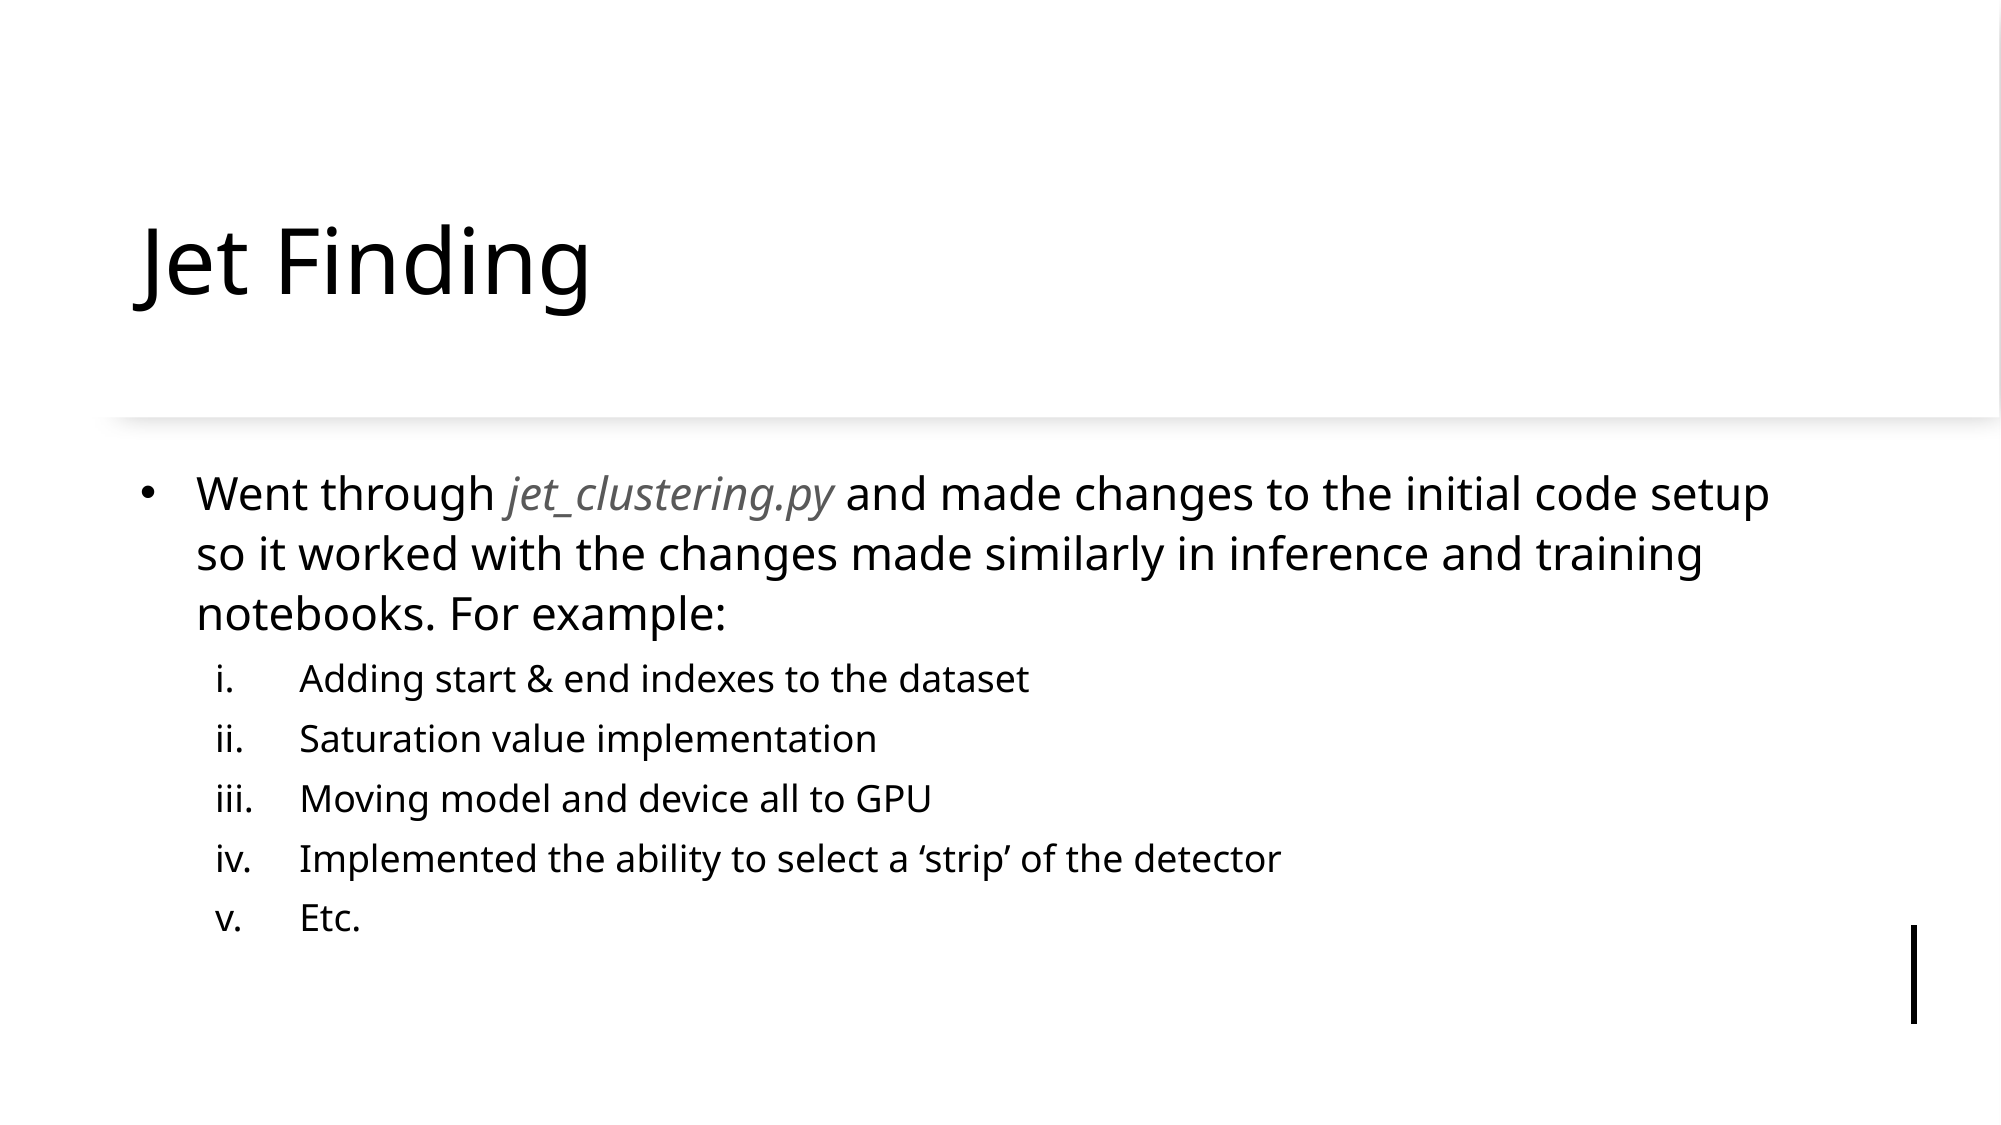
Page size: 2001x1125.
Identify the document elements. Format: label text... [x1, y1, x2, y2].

title Jet Finding [124, 140, 1828, 376]
list Went through jet_clustering.py and made changes to the initial code setup so it worked with the changes made similarly in inference and training notebooks. For example: Adding start & end indexes to the dataset Saturation value implementation Moving model and device all to GPU Implemented the ability to select a ‘strip’ of the detector Etc. [124, 451, 1828, 987]
